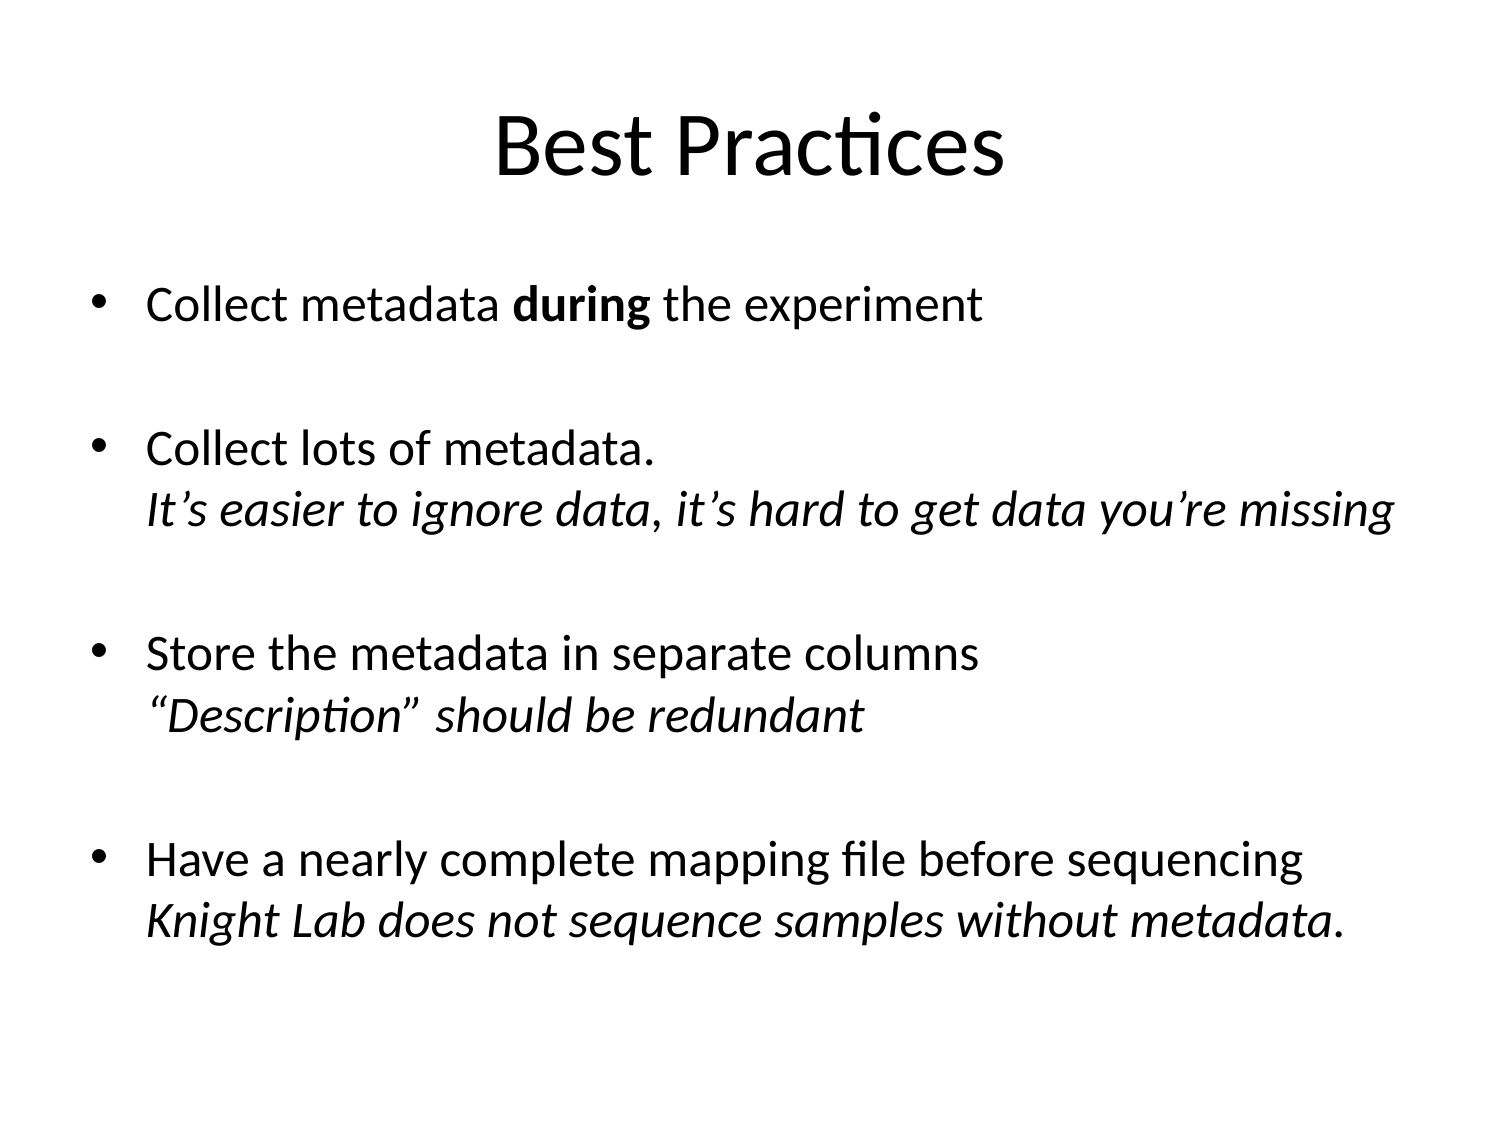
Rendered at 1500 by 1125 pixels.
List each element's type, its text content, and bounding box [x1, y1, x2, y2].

list Collect metadata during the experiment Collect lots of metadata. It’s easier to ignore data, it’s hard to get data you’re missing Store the metadata in separate columns “Description” should be redundant Have a nearly complete mapping file before sequencing Knight Lab does not sequence samples without metadata. [75, 262, 1425, 1005]
title Best Practices [75, 45, 1425, 233]
